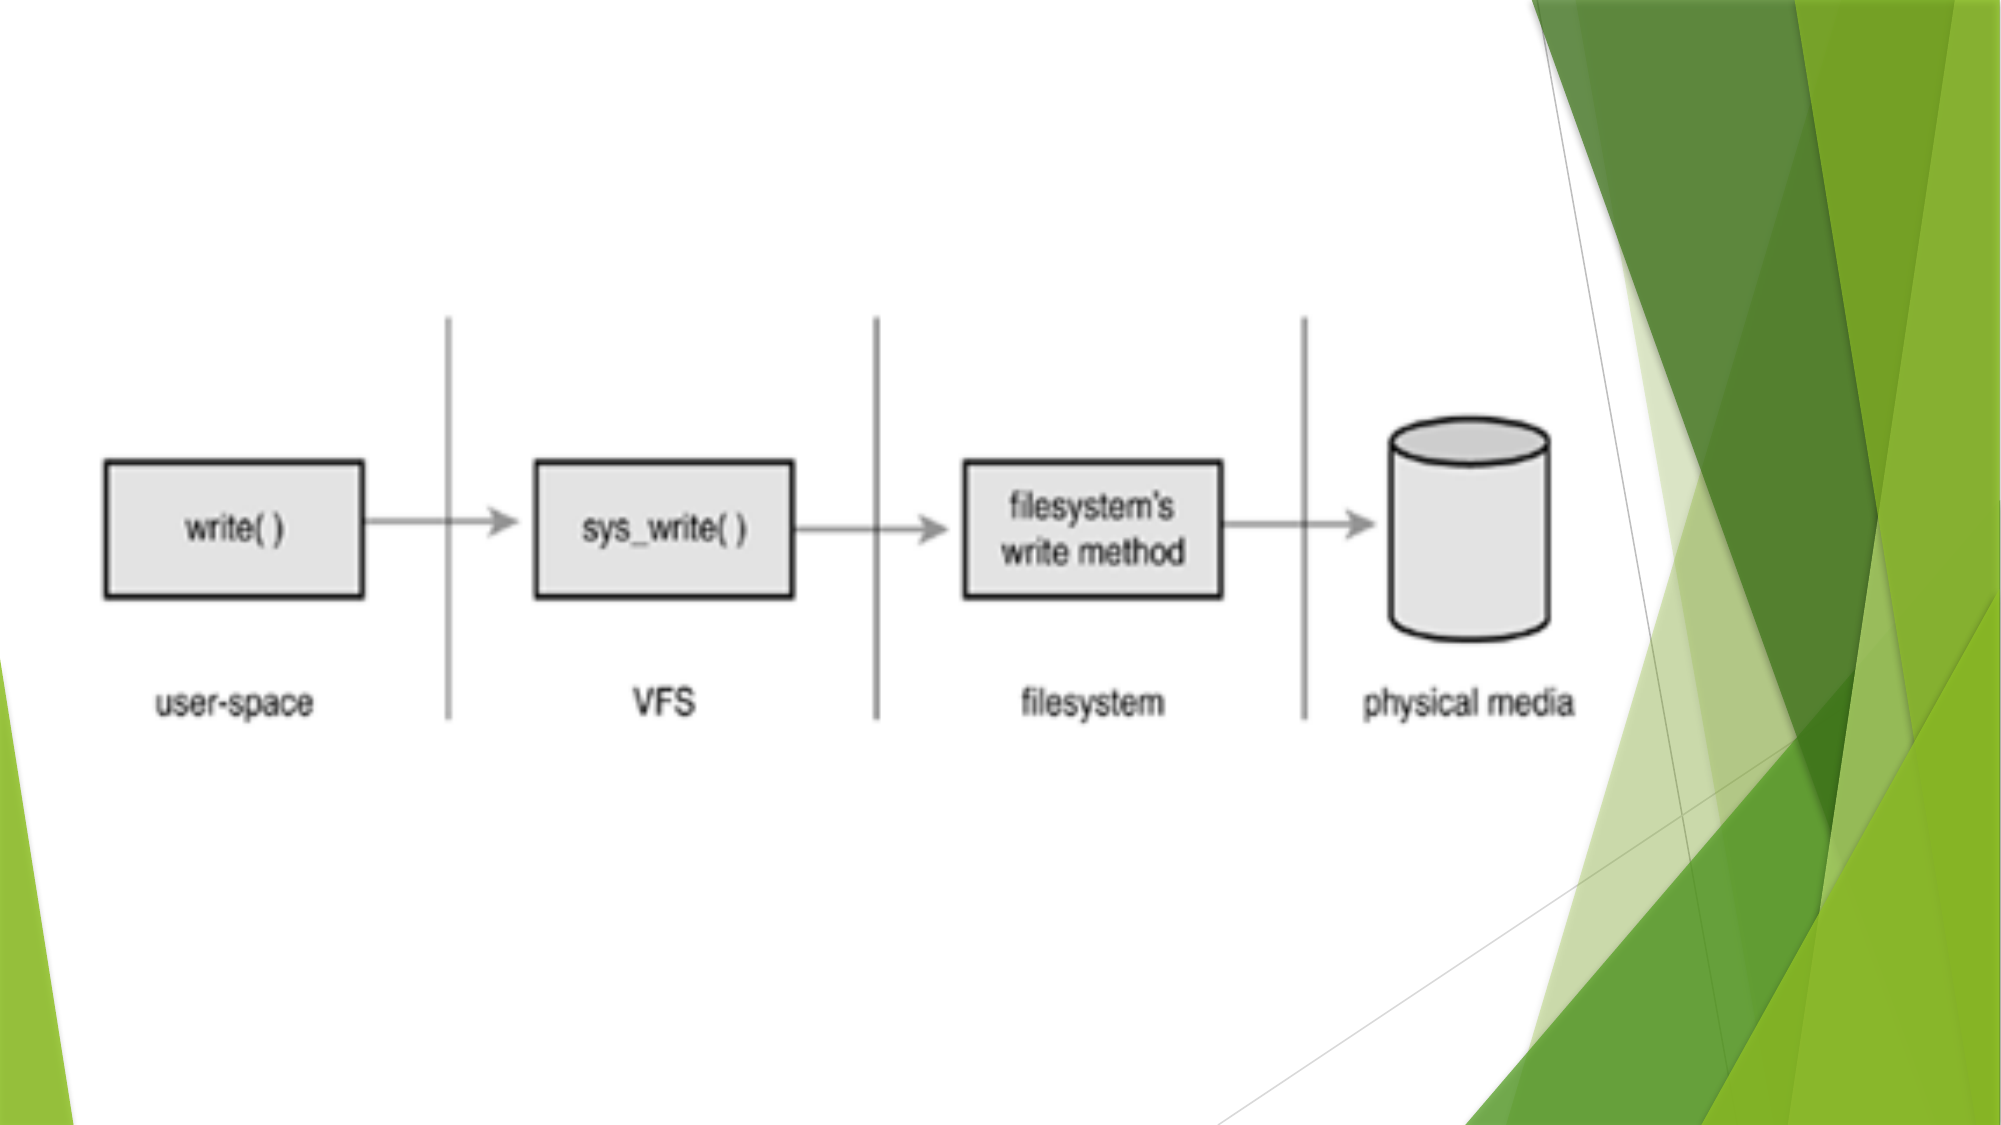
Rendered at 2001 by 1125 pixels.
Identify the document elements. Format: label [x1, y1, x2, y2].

picture [95, 295, 1588, 739]
